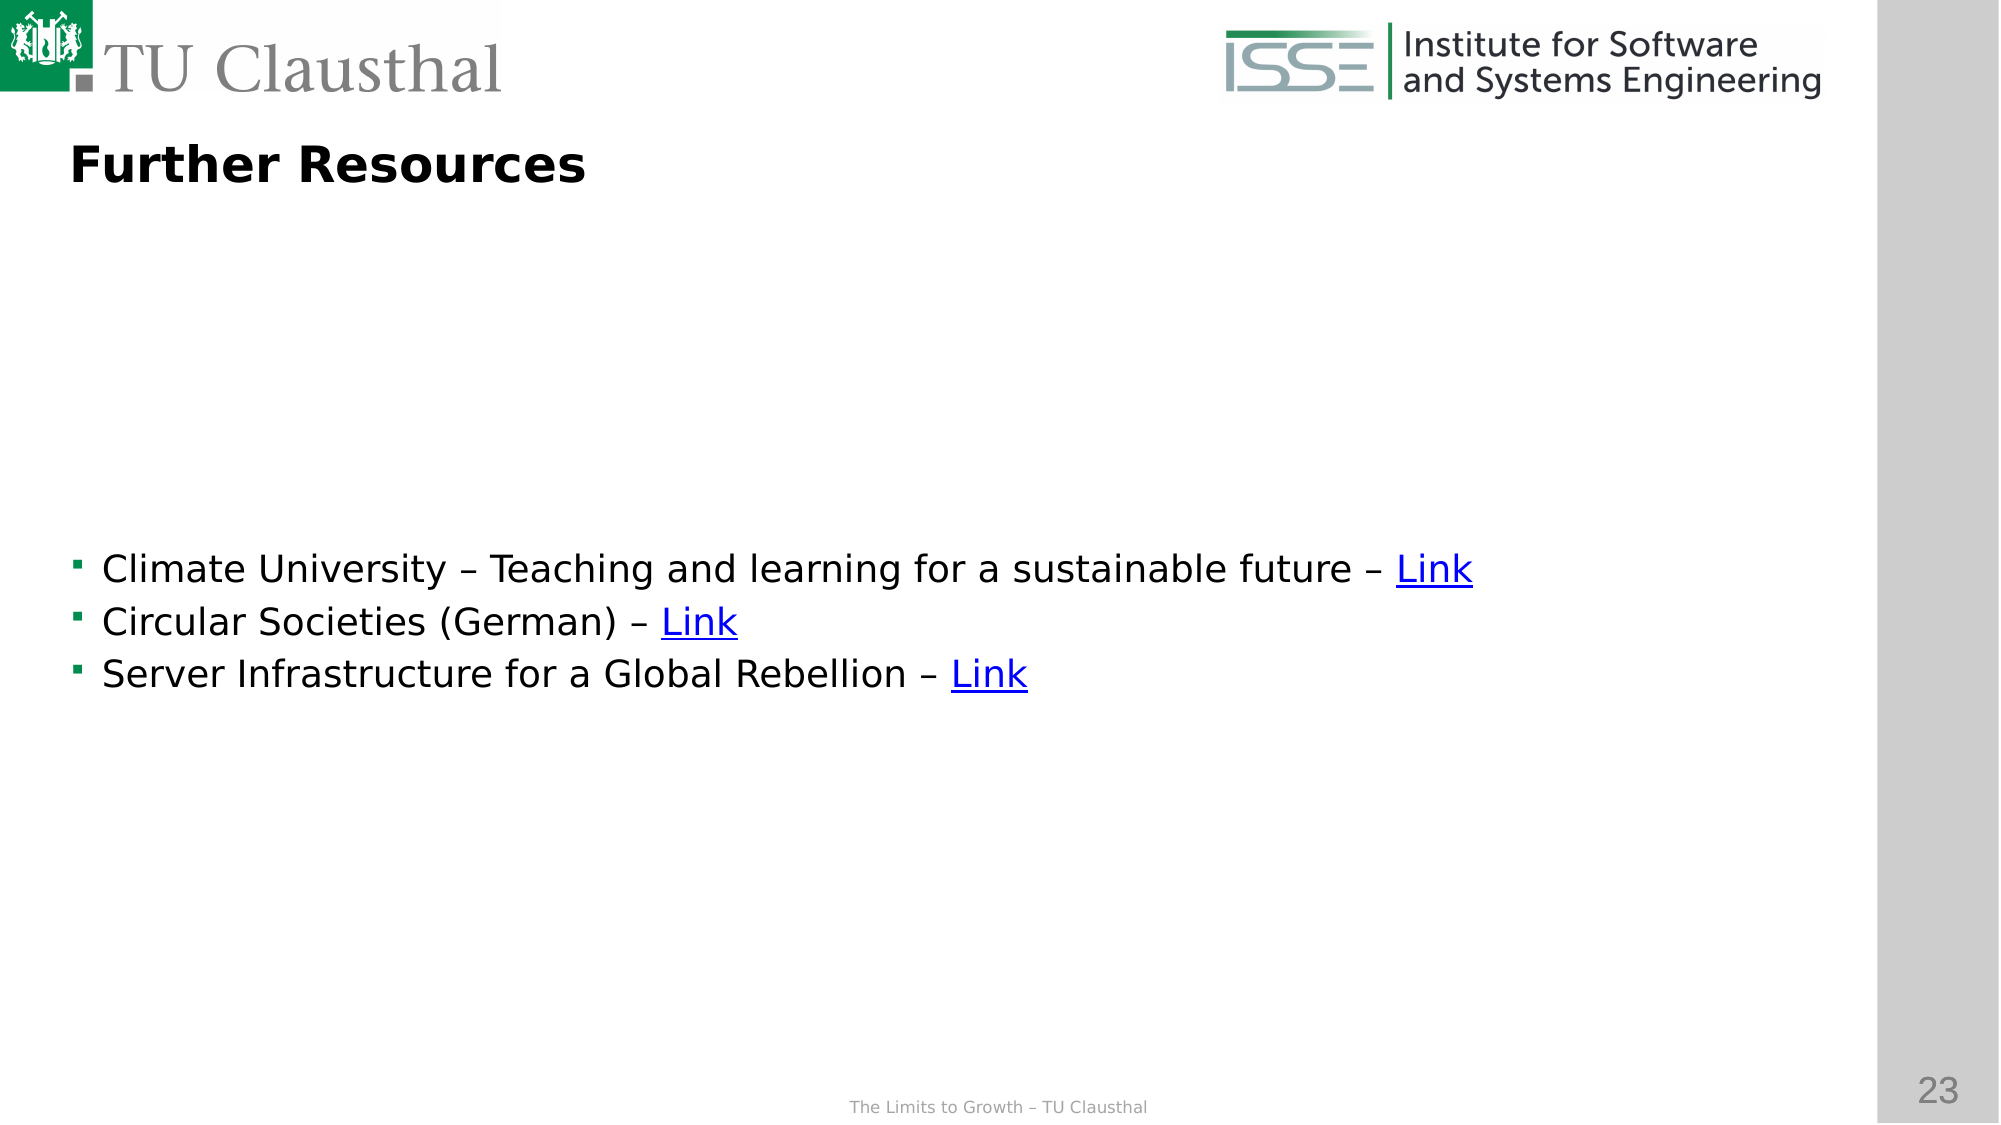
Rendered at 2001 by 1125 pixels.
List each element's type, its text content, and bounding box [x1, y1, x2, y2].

picture [1218, 22, 1826, 106]
picture [0, 0, 501, 92]
text_box Climate University – Teaching and learning for a sustainable future – Link Circular Societies (German) – Link Server Infrastructure for a Global Rebellion – Link [55, 208, 1817, 1033]
text_box Further Resources [54, 125, 1818, 207]
